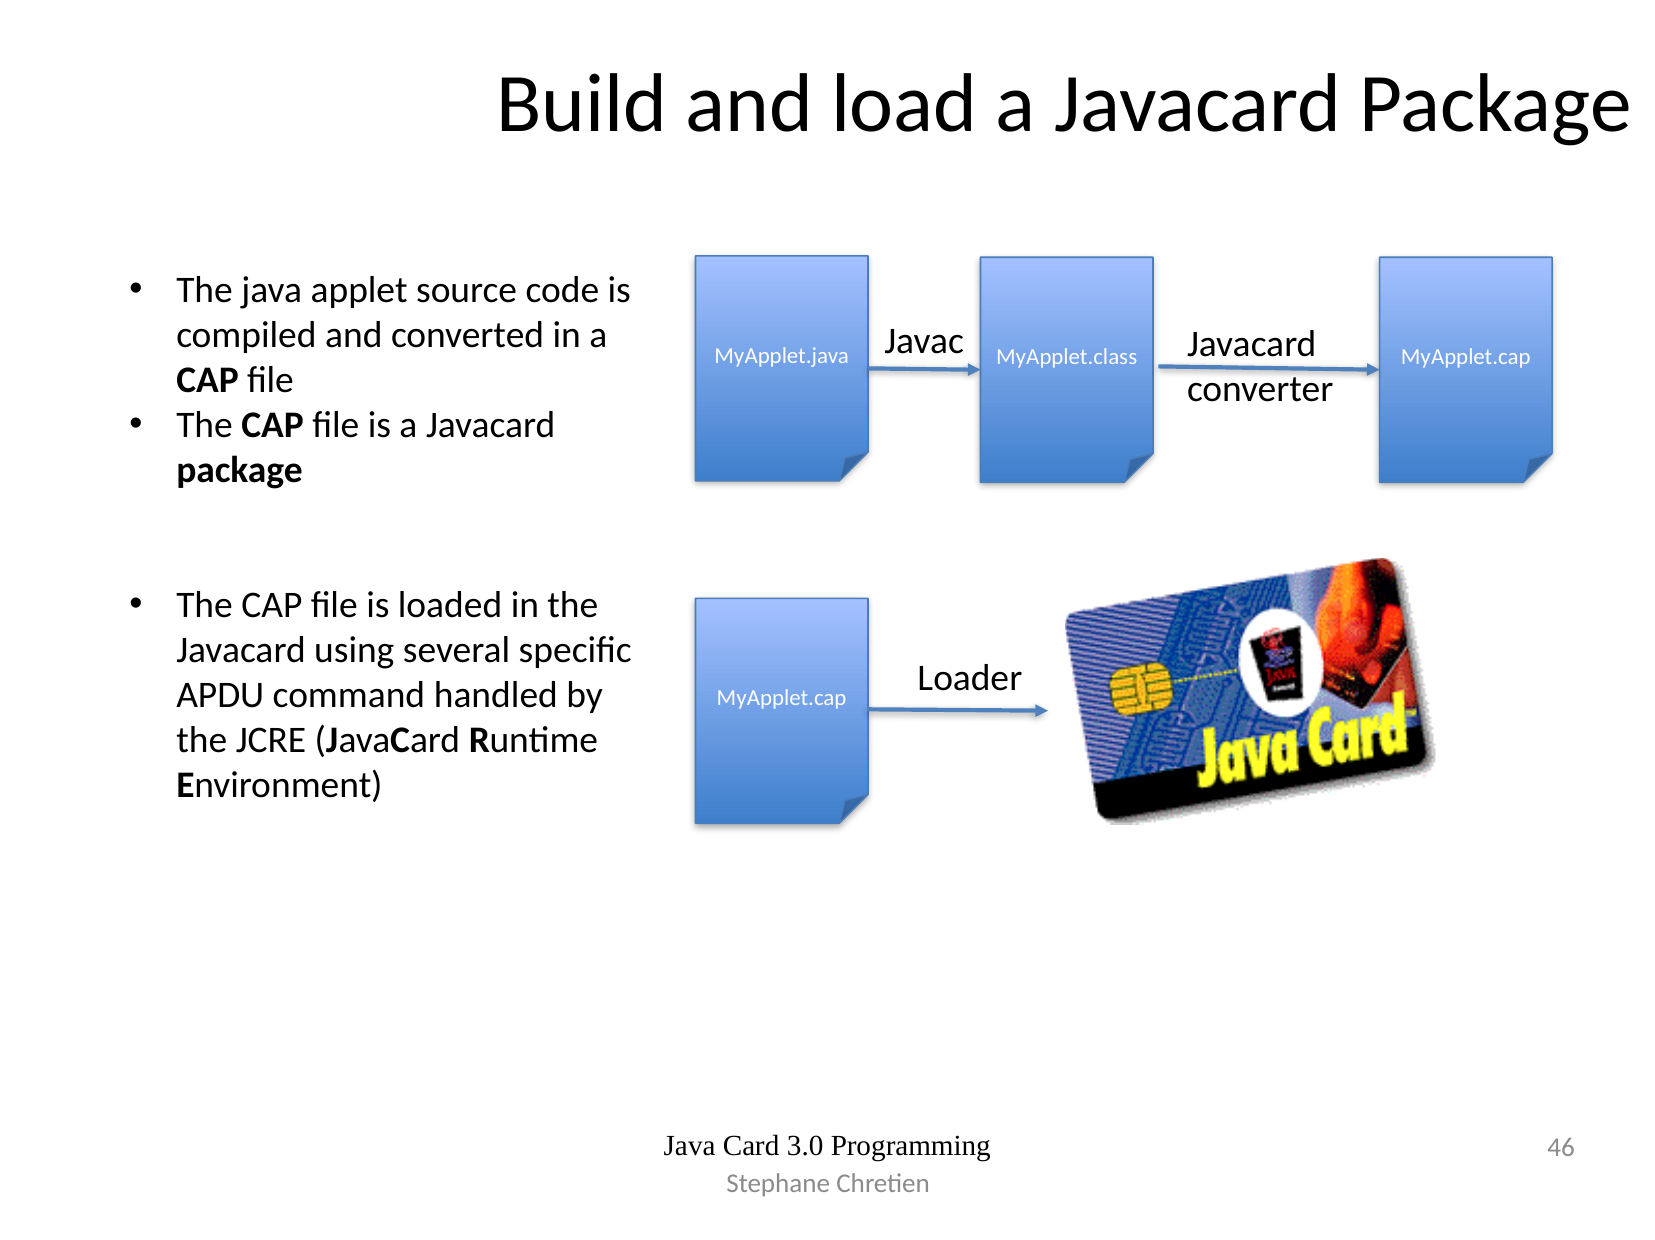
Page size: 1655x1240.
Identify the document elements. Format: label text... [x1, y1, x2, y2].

footer Stephane Chretien [565, 822, 1089, 1240]
text_box [1526, 456, 1547, 477]
text_box [842, 797, 863, 818]
text_box MyApplet.cap [694, 597, 869, 825]
text_box MyApplet.cap [1378, 256, 1553, 484]
text_box Javac [869, 309, 979, 366]
text_box Build and load a Javacard Package [482, 40, 1648, 156]
text_box [1065, 558, 1438, 825]
text_box Javacard converter [1172, 311, 1349, 364]
text_box [1127, 456, 1148, 477]
slide_number 46 [1522, 786, 1575, 1240]
text_box Java Card 3.0 Programming [661, 1130, 994, 1162]
text_box [842, 455, 863, 476]
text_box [1158, 366, 1380, 370]
text_box MyApplet.java [694, 255, 869, 482]
text_box Javacard converter [1172, 378, 1349, 417]
text_box The java applet source code is compiled and converted in a CAP file The CAP file is a Javacard package The CAP file is loaded in the Javacard using several specific APDU command handled by the JCRE (JavaCard Runtime Environment) [114, 257, 678, 857]
text_box MyApplet.class [979, 256, 1154, 484]
text_box Loader [902, 645, 1038, 706]
